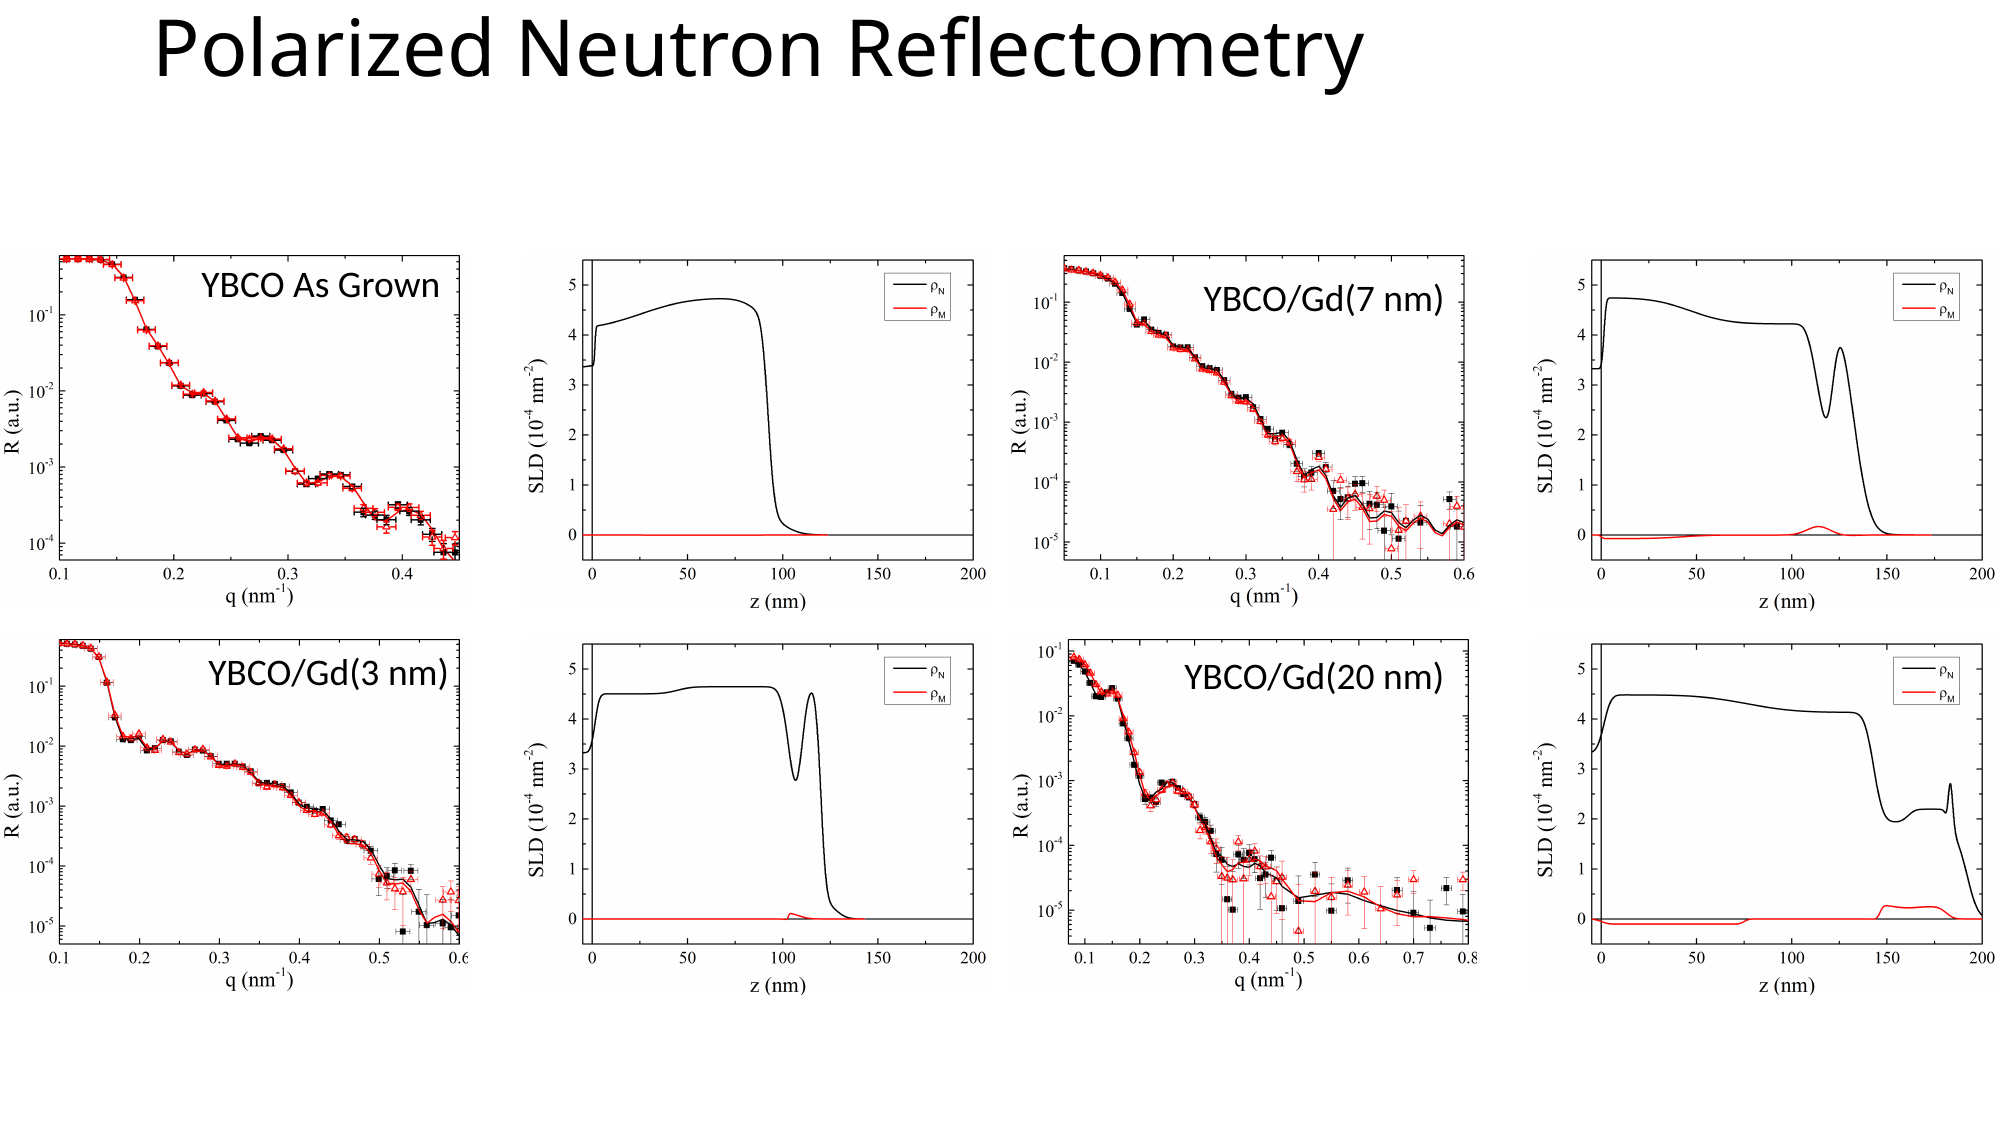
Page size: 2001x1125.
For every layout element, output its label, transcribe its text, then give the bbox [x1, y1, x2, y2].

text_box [1009, 252, 2000, 995]
title Polarized Neutron Reflectometry [137, 0, 1863, 101]
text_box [0, 252, 991, 995]
